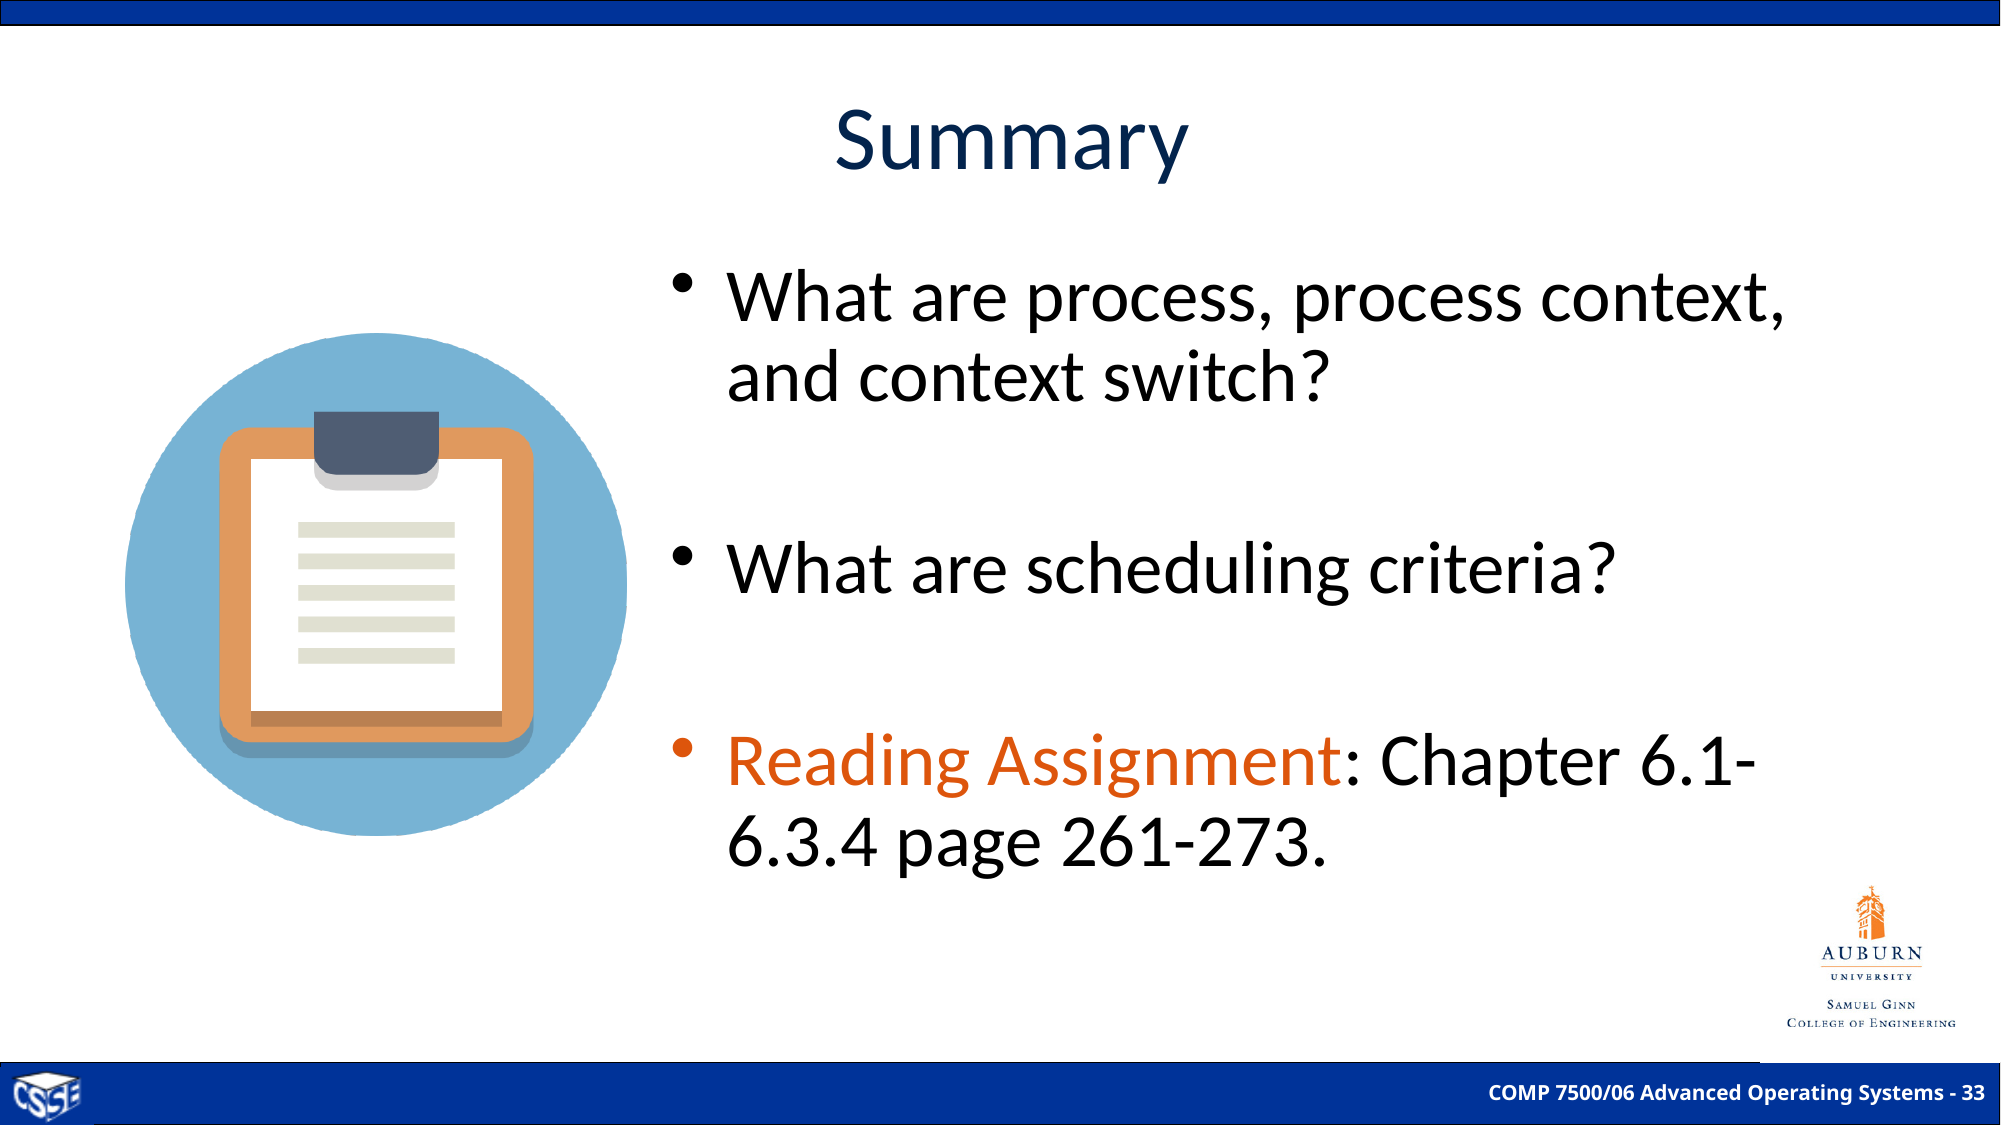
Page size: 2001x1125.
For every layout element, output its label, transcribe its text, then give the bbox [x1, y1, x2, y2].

title Summary [75, 15, 1950, 250]
picture [124, 333, 627, 836]
list What are process, process context, and context switch? What are scheduling criteria? Reading Assignment: Chapter 6.1-6.3.4 page 261-273. [655, 248, 1922, 988]
picture [1760, 863, 2000, 1063]
picture [0, 1067, 94, 1125]
